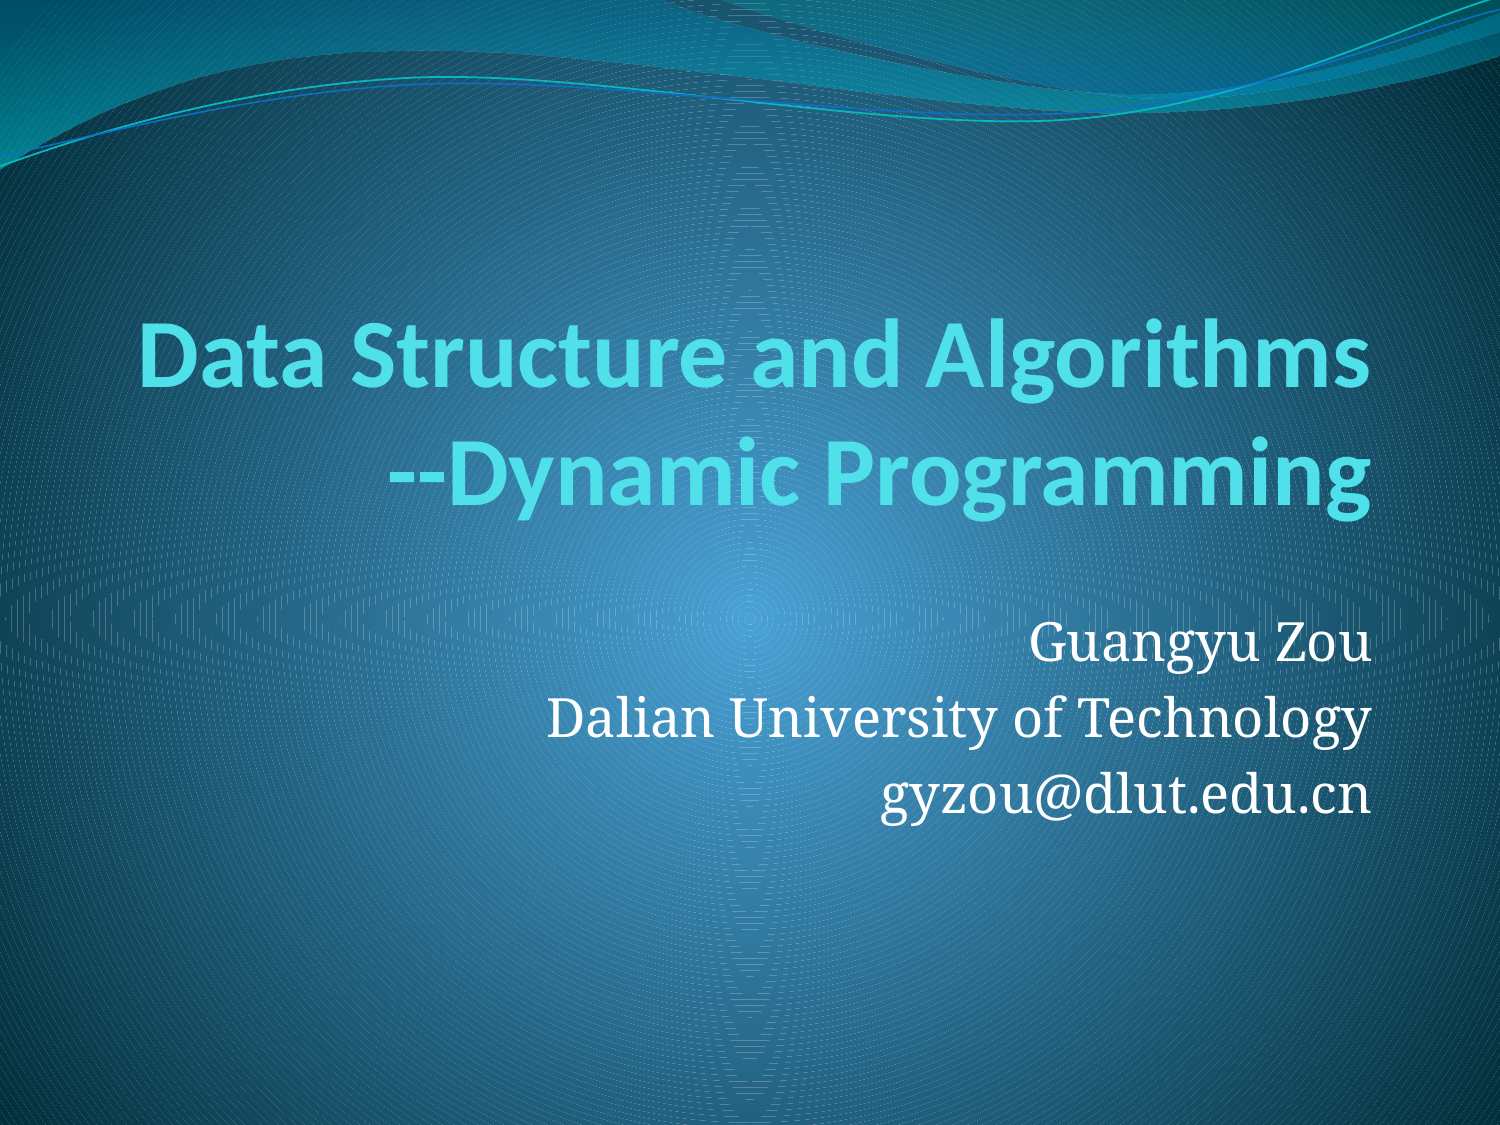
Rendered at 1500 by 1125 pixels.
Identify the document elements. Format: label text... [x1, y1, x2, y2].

subtitle Guangyu Zou Dalian University of Technology gyzou@dlut.edu.cn [87, 599, 1377, 888]
title Data Structure and Algorithms --Dynamic Programming [87, 224, 1376, 526]
